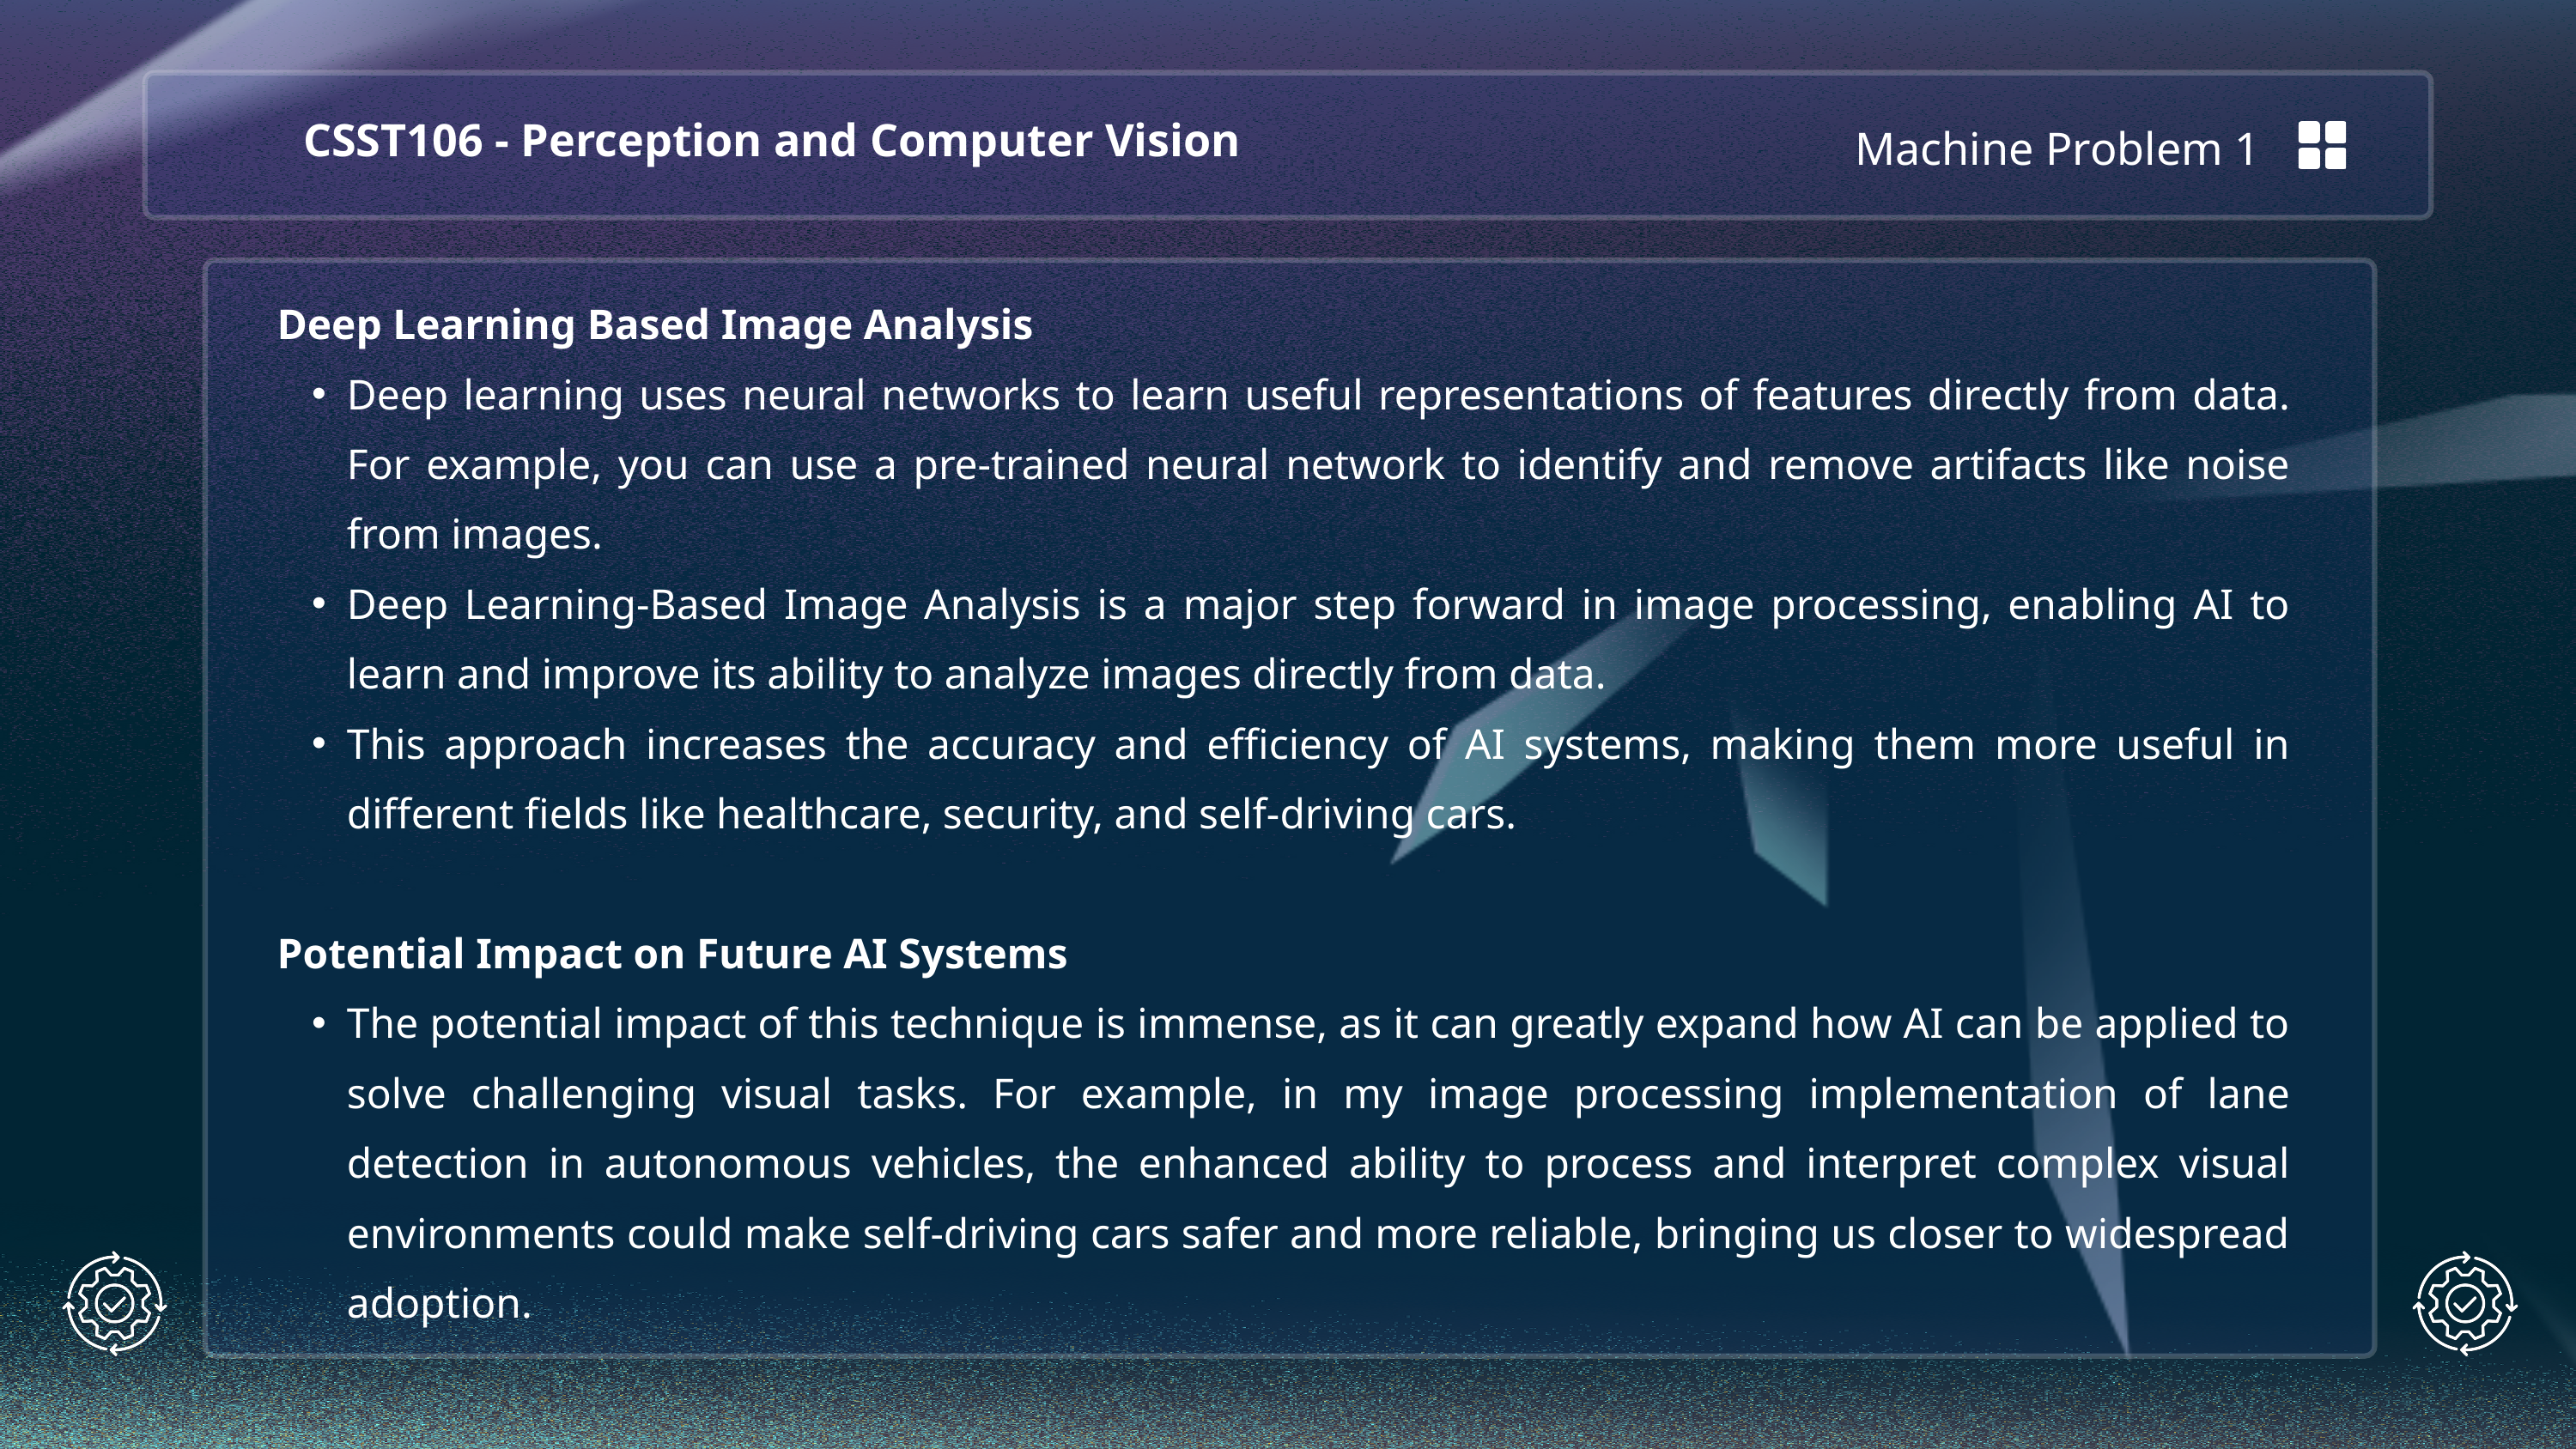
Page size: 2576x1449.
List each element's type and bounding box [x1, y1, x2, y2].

text_box [2412, 1251, 2518, 1356]
text_box [0, 0, 2576, 1449]
text_box [144, 72, 2432, 218]
text_box [62, 1251, 167, 1356]
text_box [204, 259, 2375, 1356]
